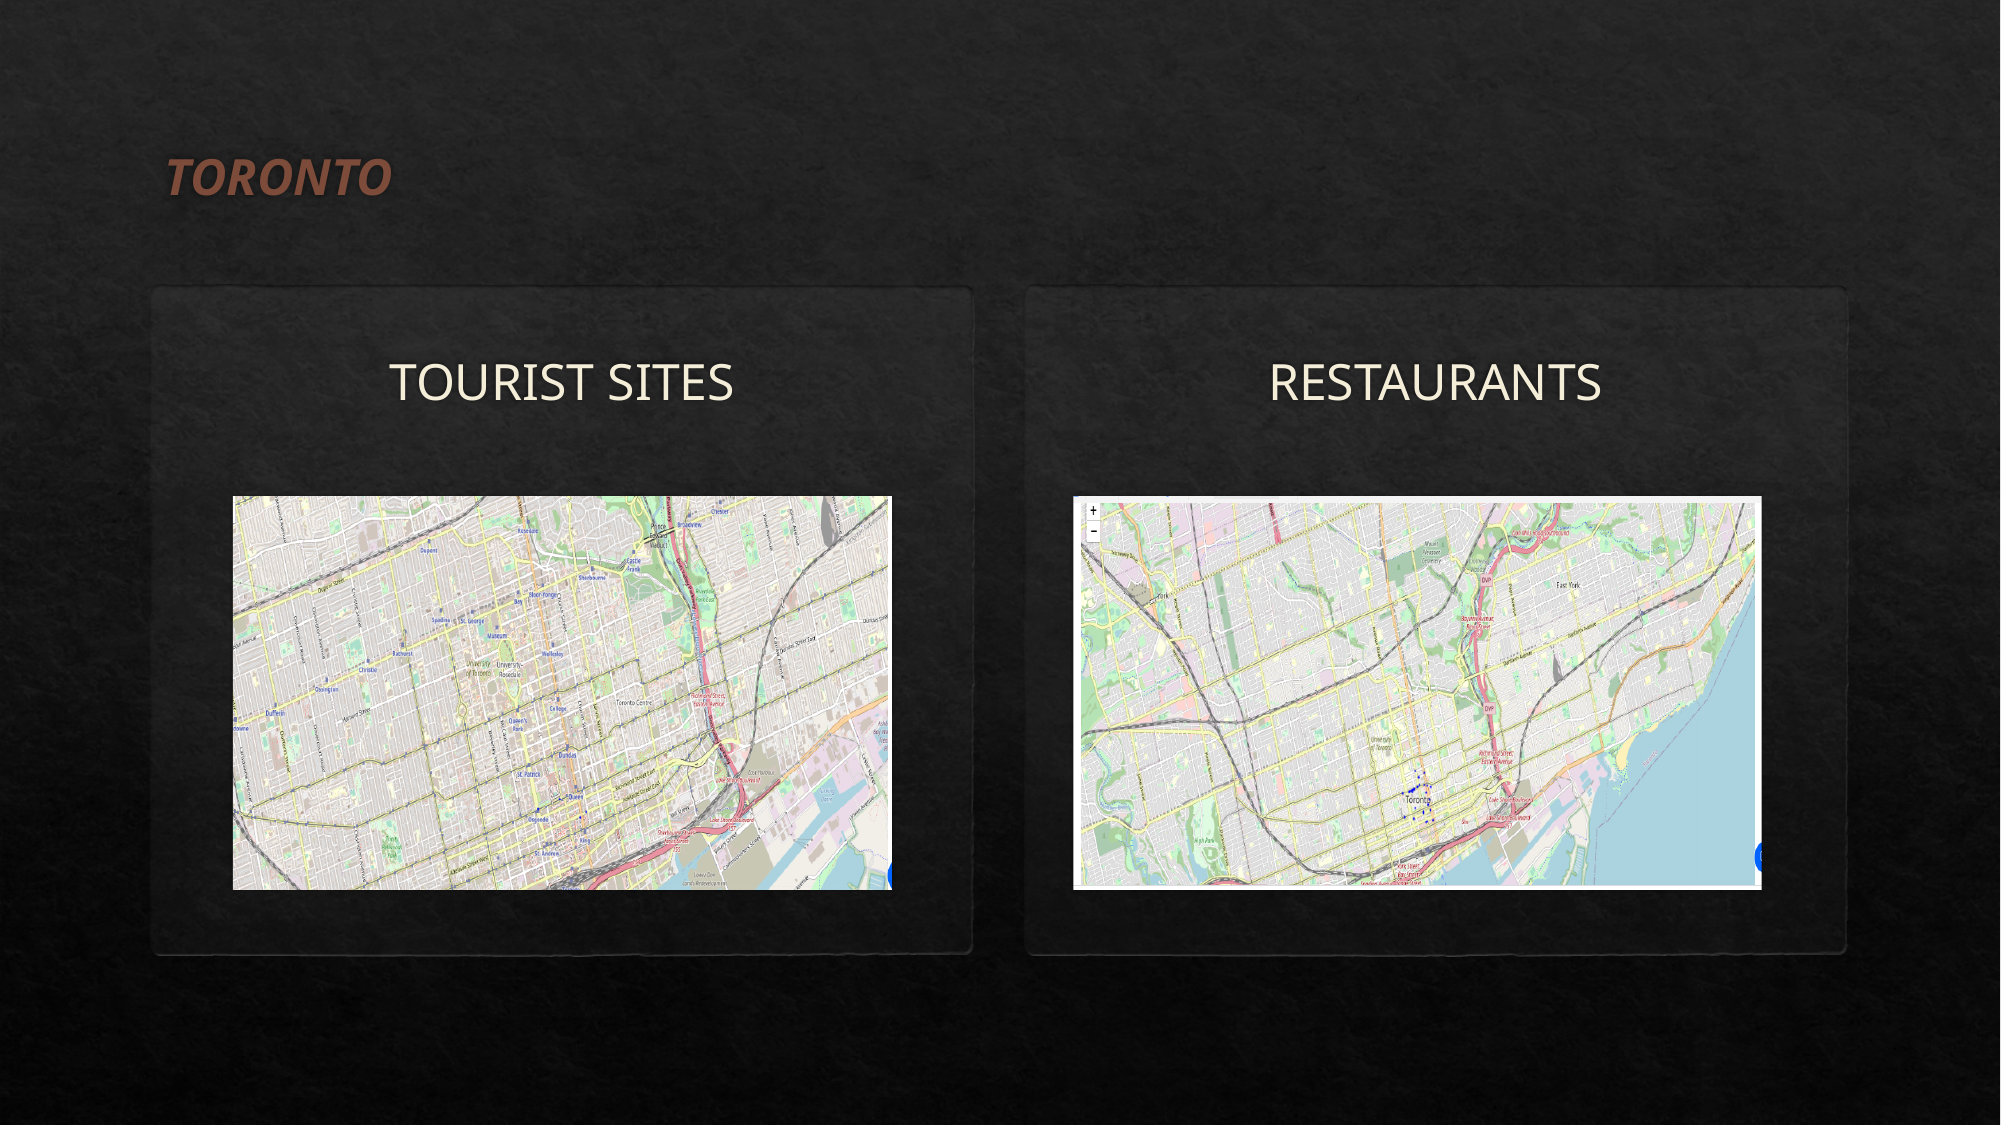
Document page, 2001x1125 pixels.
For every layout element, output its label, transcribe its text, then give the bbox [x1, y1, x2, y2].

title TORONTO [149, 99, 1849, 260]
list RESTAURANTS [1043, 304, 1828, 418]
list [1072, 496, 1762, 890]
picture [149, 284, 975, 957]
list TOURIST SITES [171, 304, 954, 418]
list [232, 496, 893, 890]
picture [1023, 284, 1849, 957]
